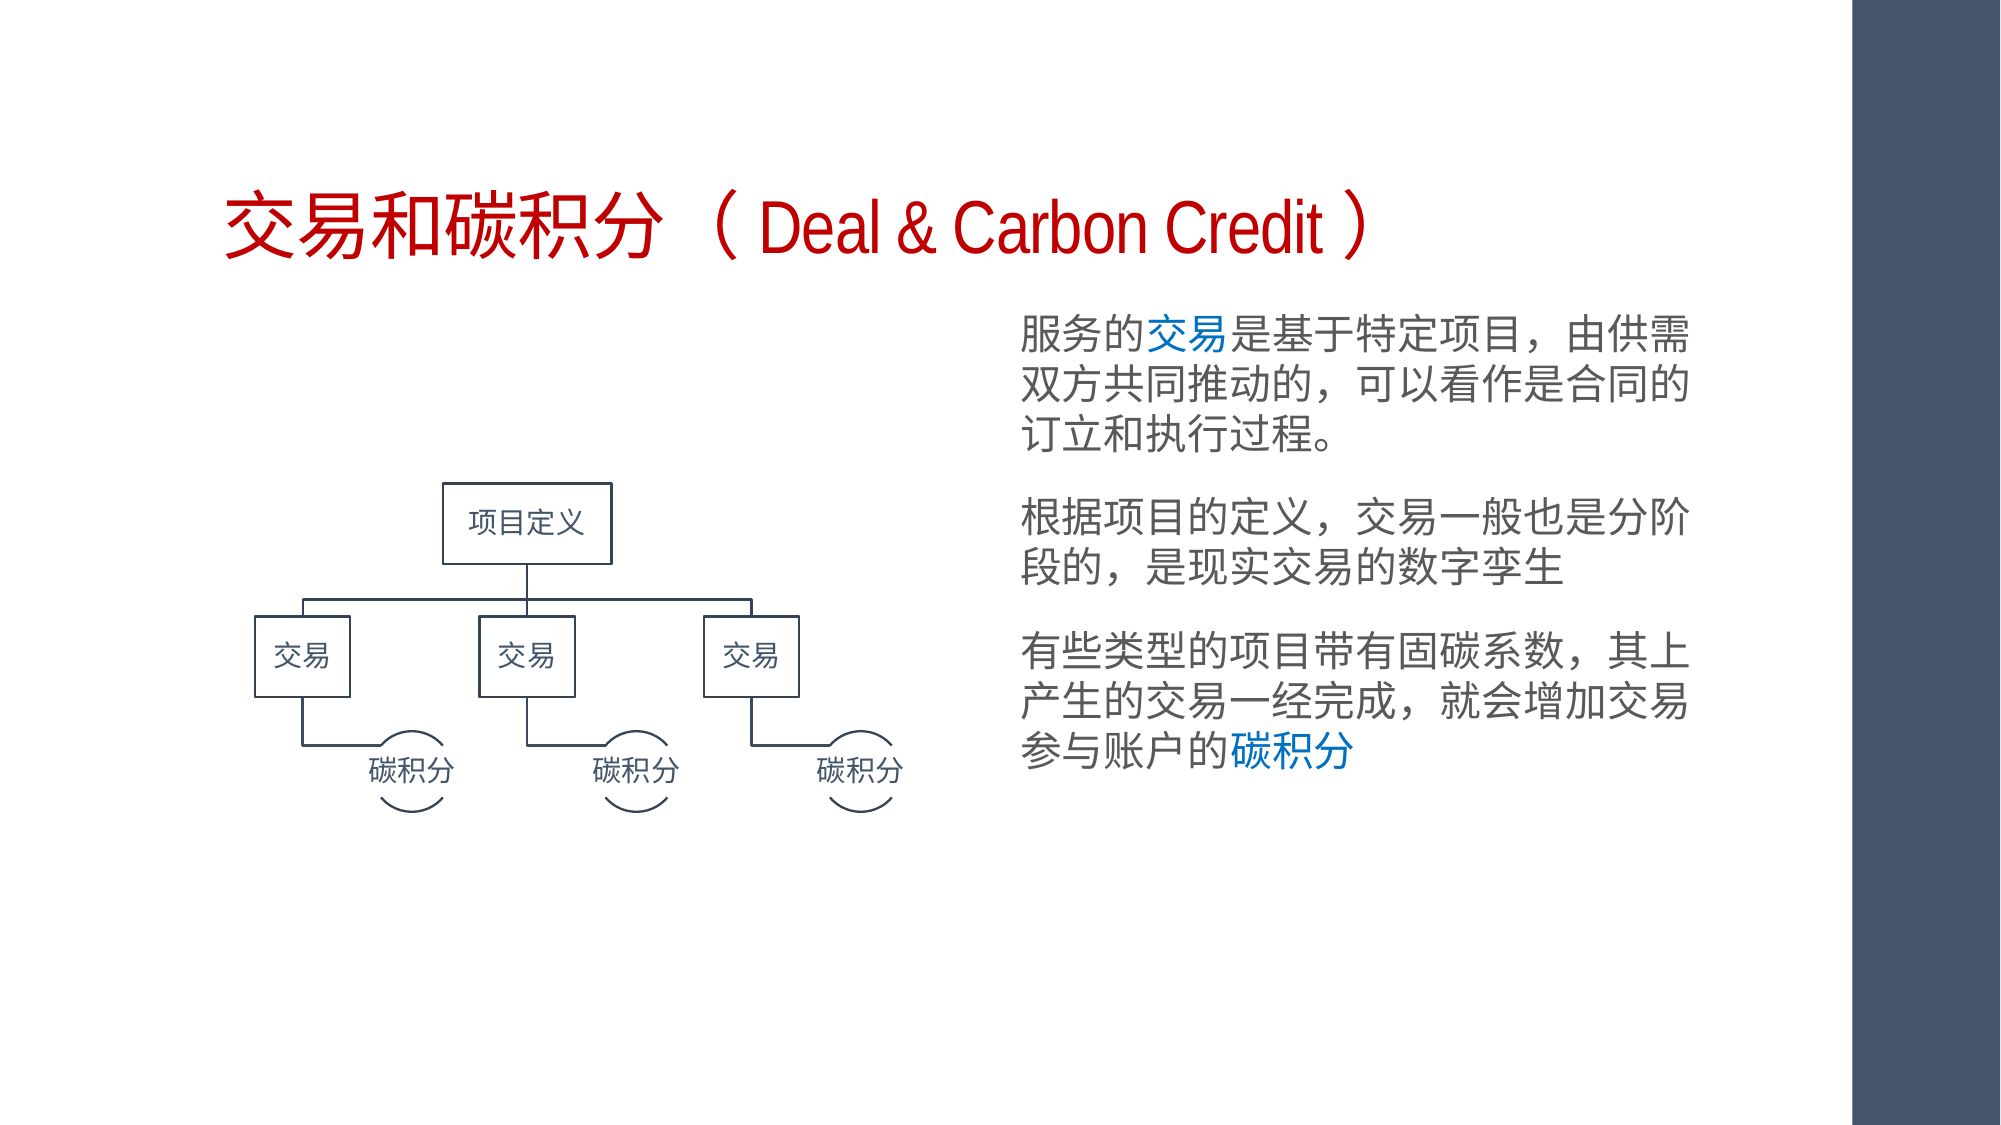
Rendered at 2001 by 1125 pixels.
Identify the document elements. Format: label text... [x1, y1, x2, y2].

title 交易和碳积分（Deal & Carbon Credit） [206, 43, 1797, 278]
list 服务的交易是基于特定项目，由供需双方共同推动的，可以看作是合同的订立和执行过程。 根据项目的定义，交易一般也是分阶段的，是现实交易的数字孪生 有些类型的项目带有固碳系数，其上产生的交易一经完成，就会增加交易参与账户的碳积分 [1005, 299, 1740, 1014]
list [206, 299, 943, 1015]
